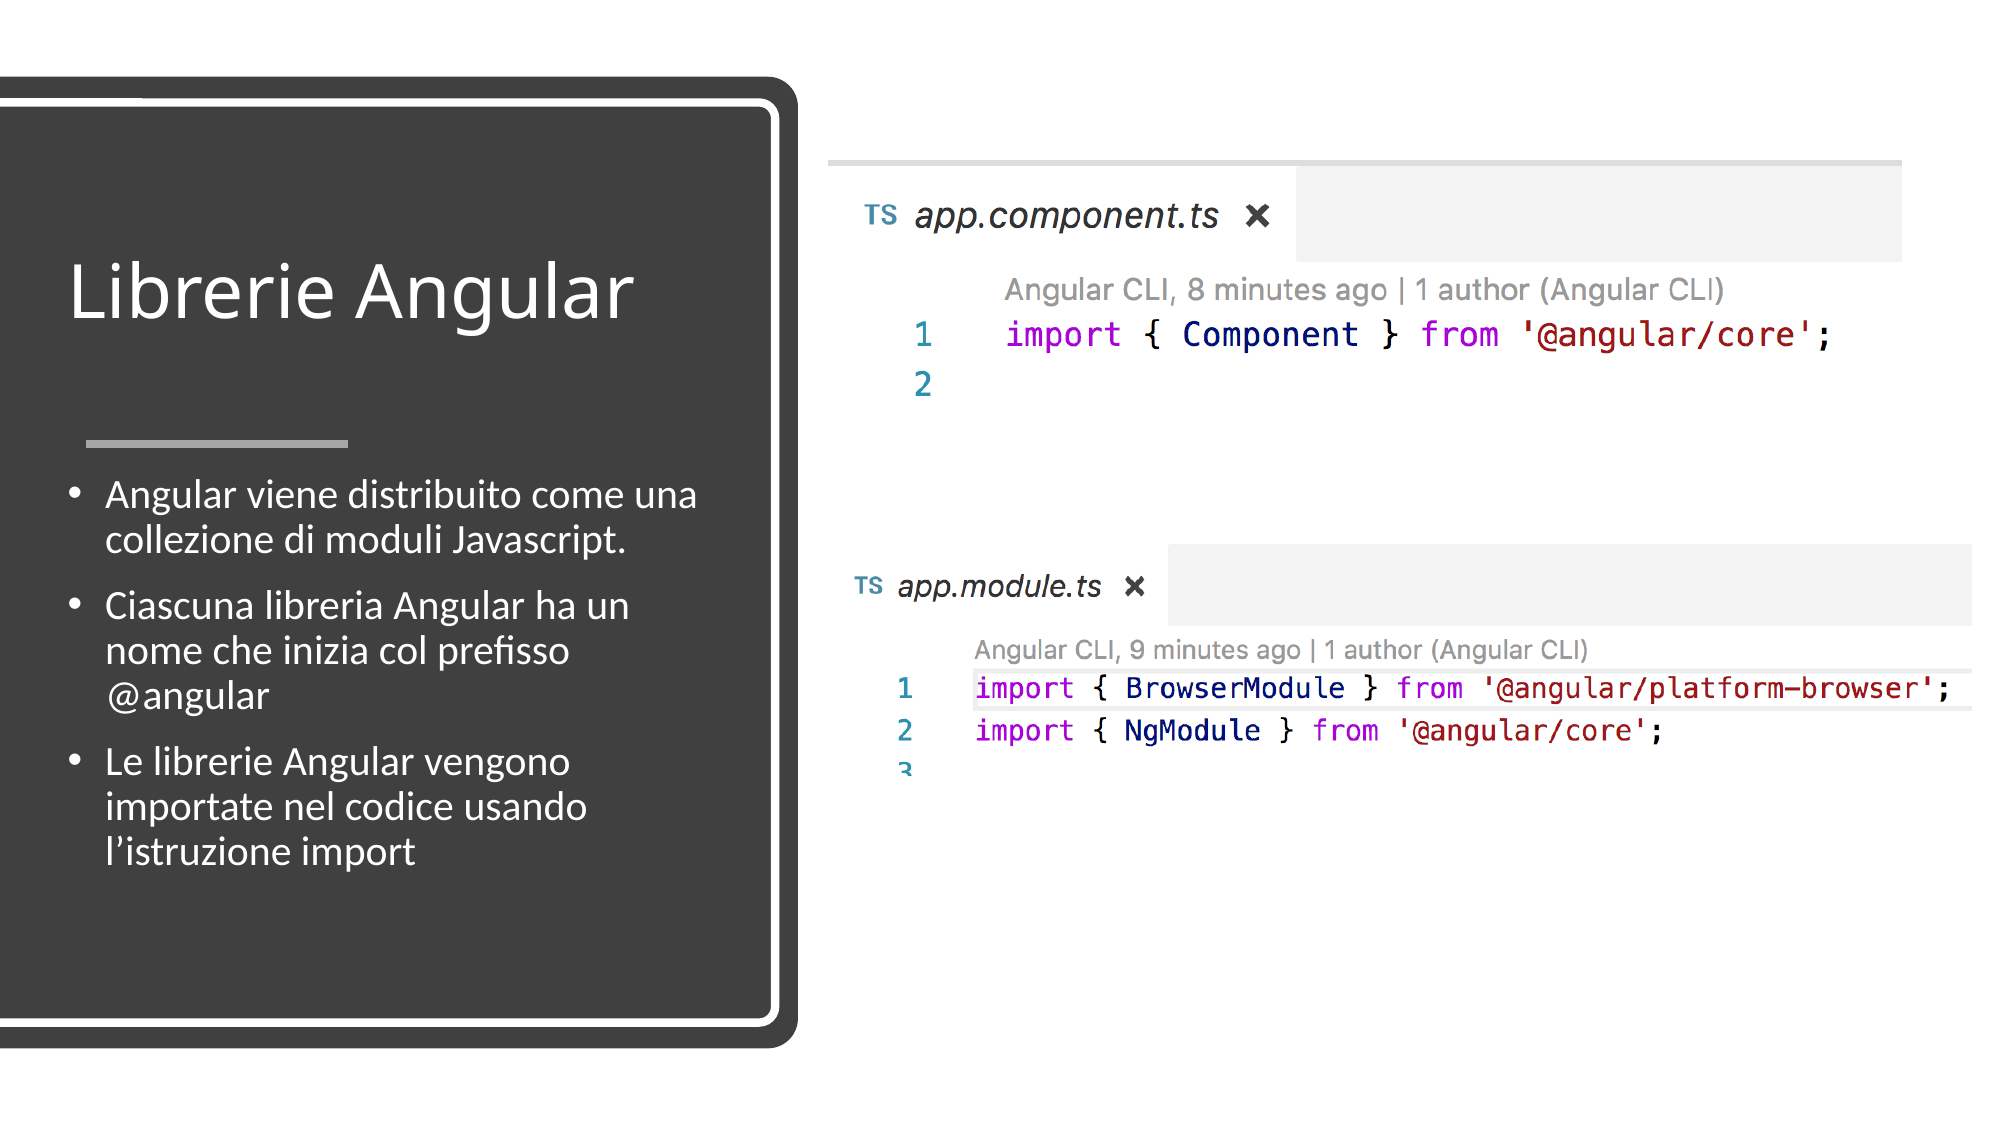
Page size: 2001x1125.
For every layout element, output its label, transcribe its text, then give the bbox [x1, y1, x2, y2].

text_box [0, 101, 777, 1024]
title Librerie Angular [52, 160, 725, 428]
list Angular viene distribuito come una collezione di moduli Javascript. Ciascuna libreria Angular ha un nome che inizia col prefisso @angular Le librerie Angular vengono importate nel codice usando l’istruzione import [52, 464, 725, 964]
picture [828, 160, 1902, 411]
text_box [0, 75, 799, 1050]
picture [822, 544, 1972, 776]
